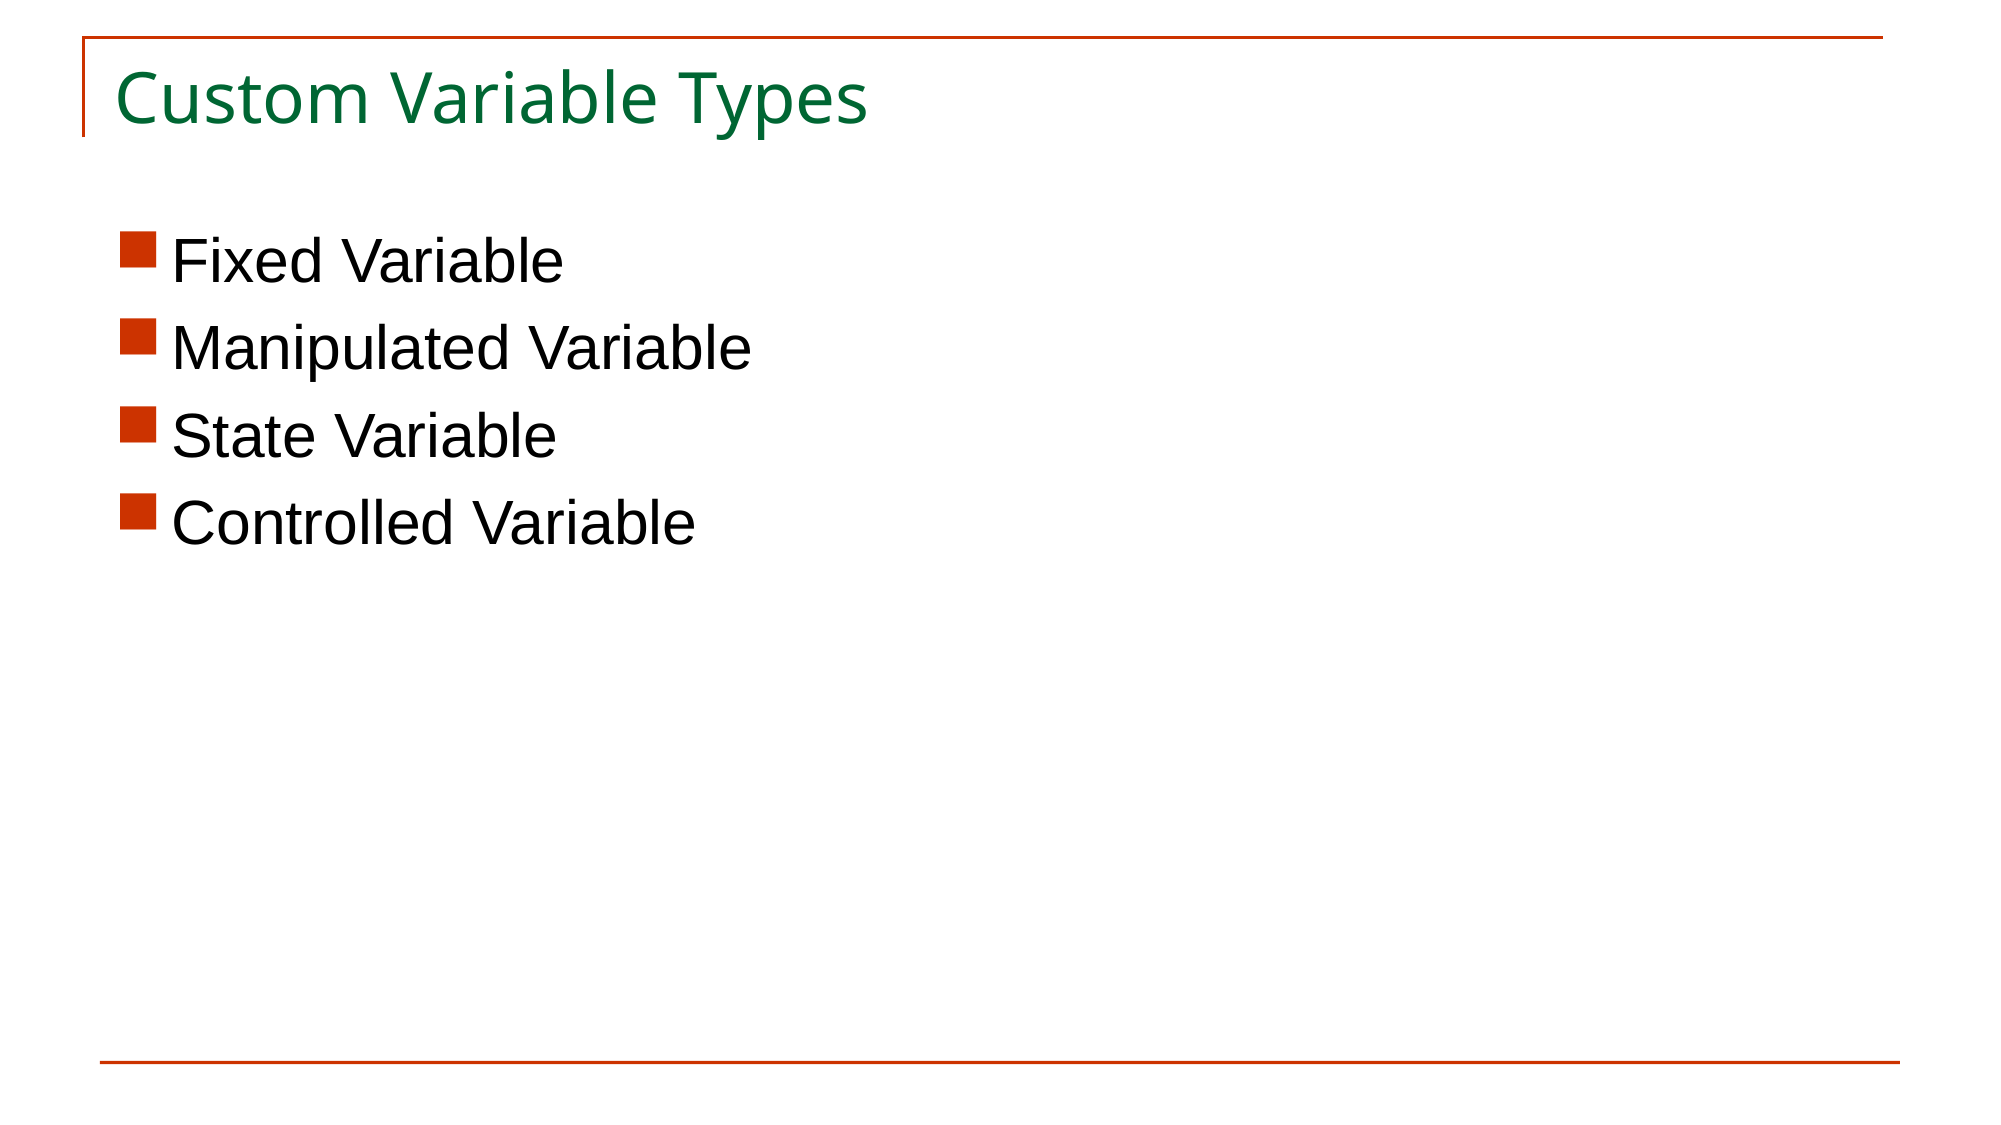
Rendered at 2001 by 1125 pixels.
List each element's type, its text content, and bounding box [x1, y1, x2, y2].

list Fixed Variable Manipulated Variable State Variable Controlled Variable [99, 212, 1900, 1063]
title Custom Variable Types [99, 45, 1900, 163]
